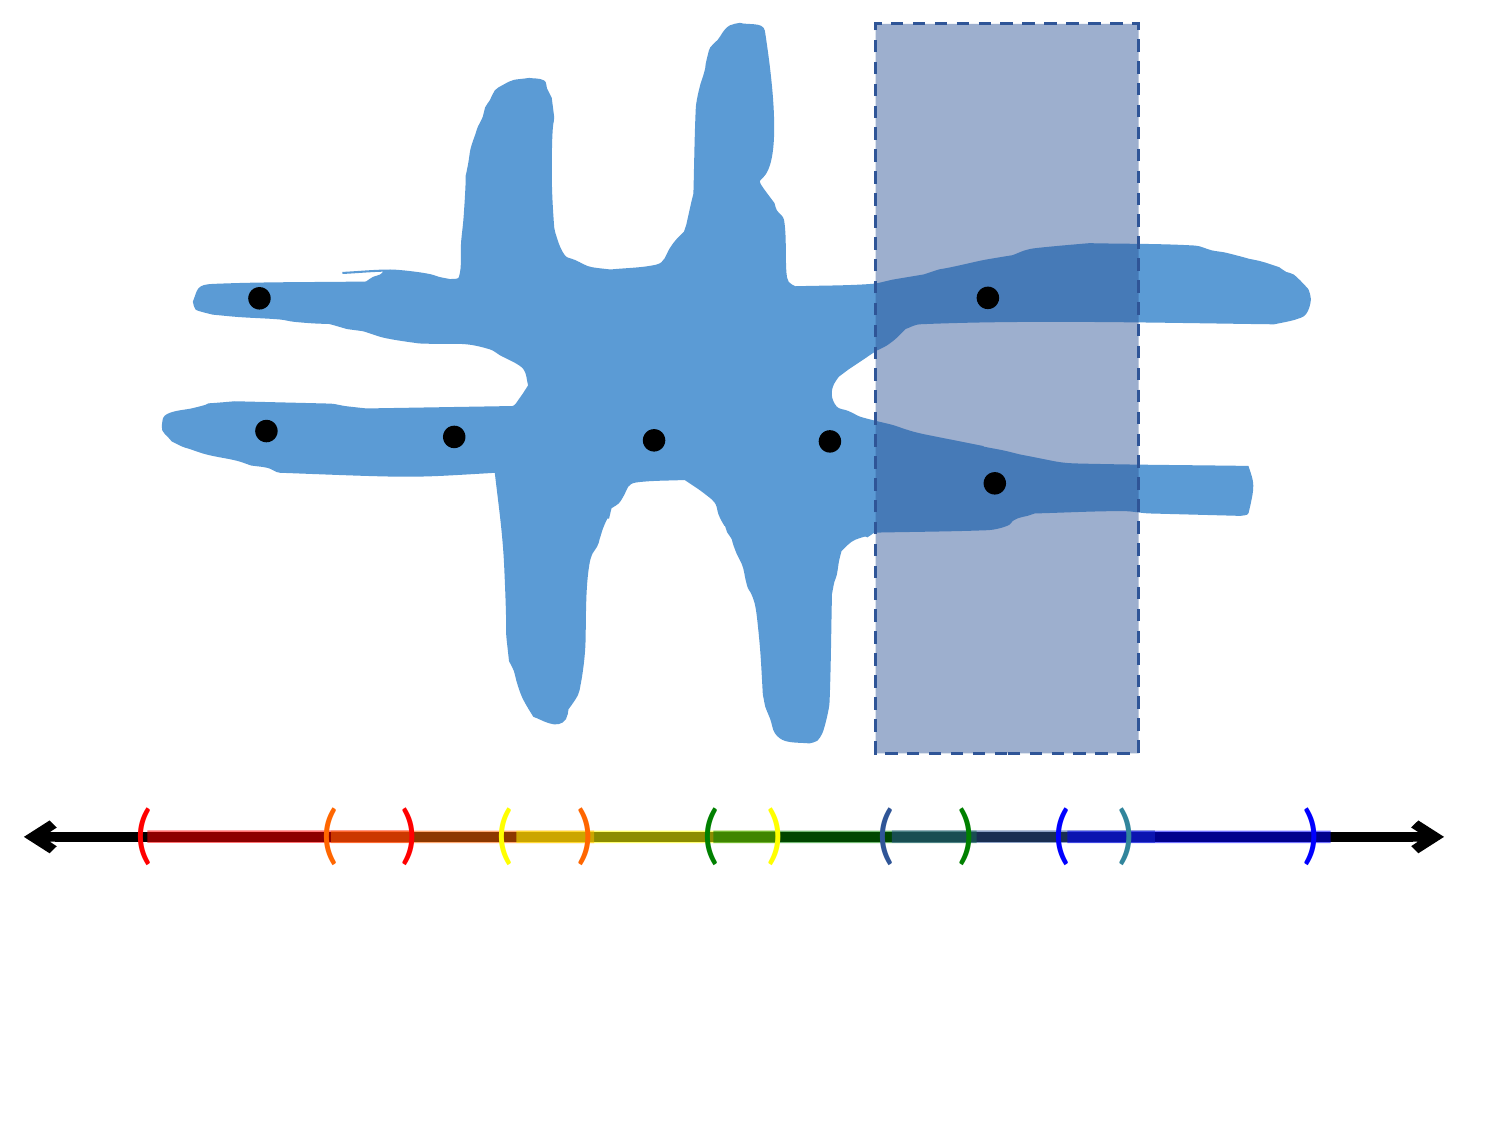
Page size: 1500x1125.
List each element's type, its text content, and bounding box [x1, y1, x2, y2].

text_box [976, 286, 1006, 495]
text_box [1139, 243, 1311, 325]
text_box [875, 23, 1139, 754]
text_box [1139, 464, 1254, 516]
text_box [248, 287, 278, 443]
text_box [818, 429, 842, 454]
text_box [442, 425, 467, 449]
text_box [161, 22, 875, 744]
text_box ( ( ) ( ) ( ) ( ) ( ) ) [104, 782, 1500, 877]
text_box [642, 428, 666, 453]
